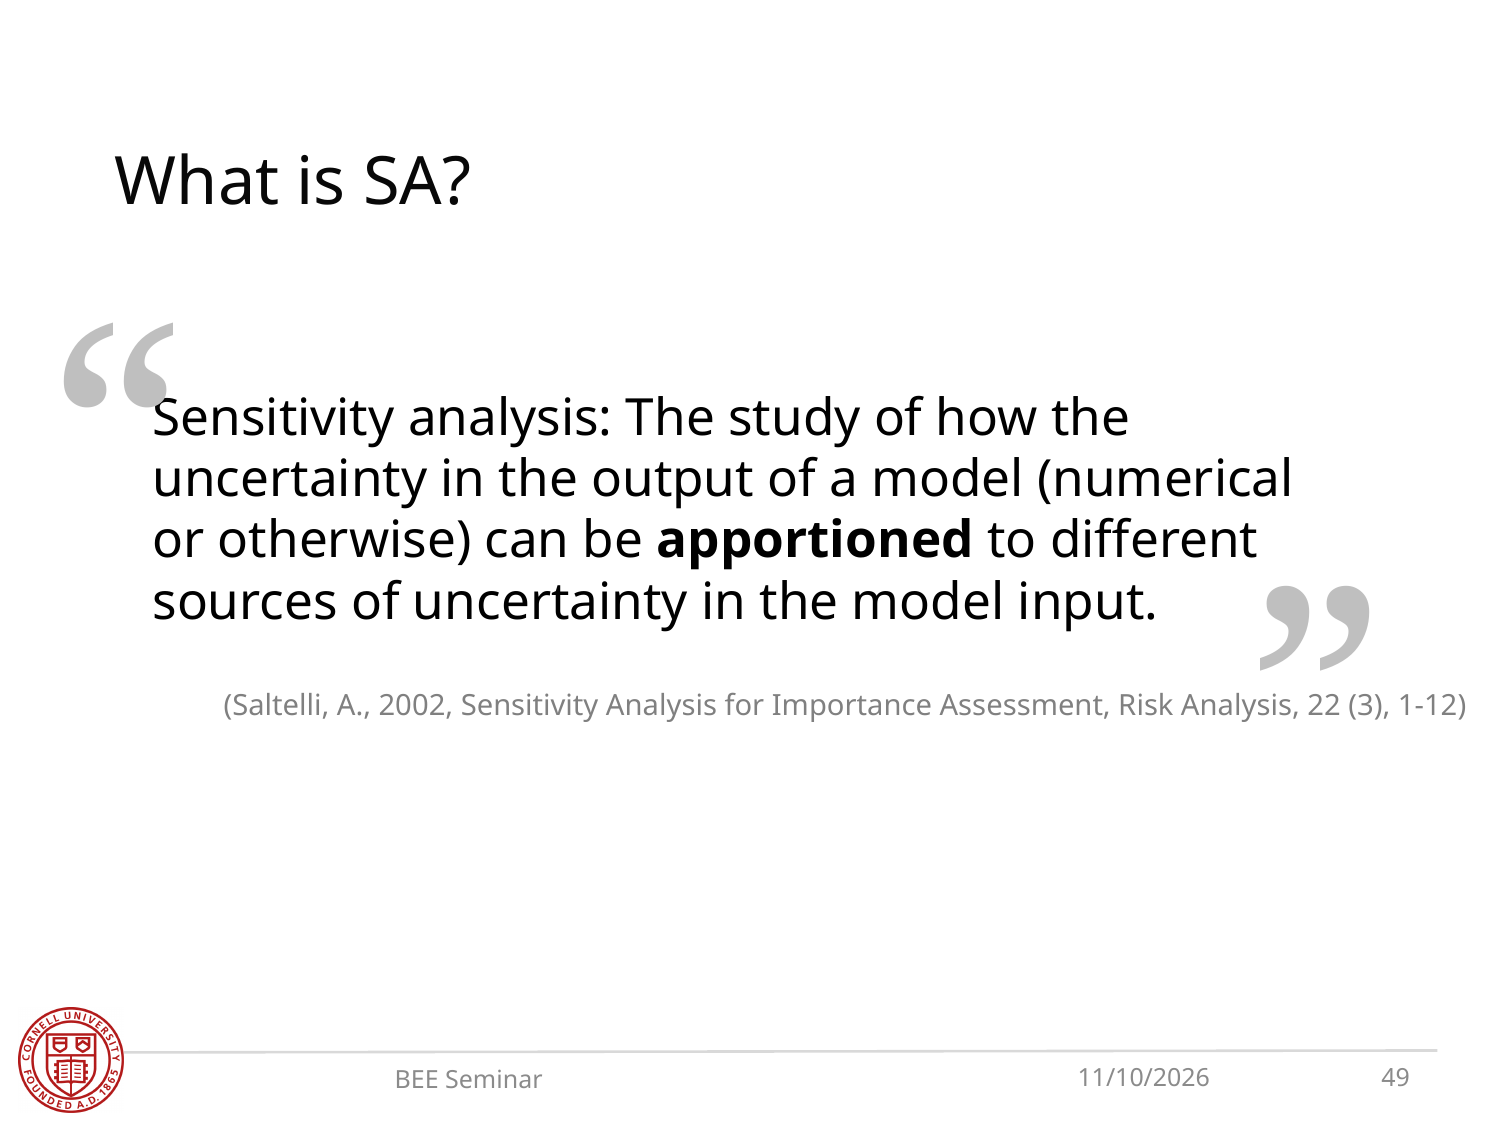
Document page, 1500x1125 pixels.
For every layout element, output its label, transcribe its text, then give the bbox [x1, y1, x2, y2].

picture [18, 1007, 124, 1113]
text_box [32, 229, 1426, 872]
slide_number 49 [1237, 1056, 1425, 1100]
title What is SA? [99, 112, 1238, 228]
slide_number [1062, 1056, 1225, 1100]
footer BEE Seminar [300, 1056, 638, 1100]
